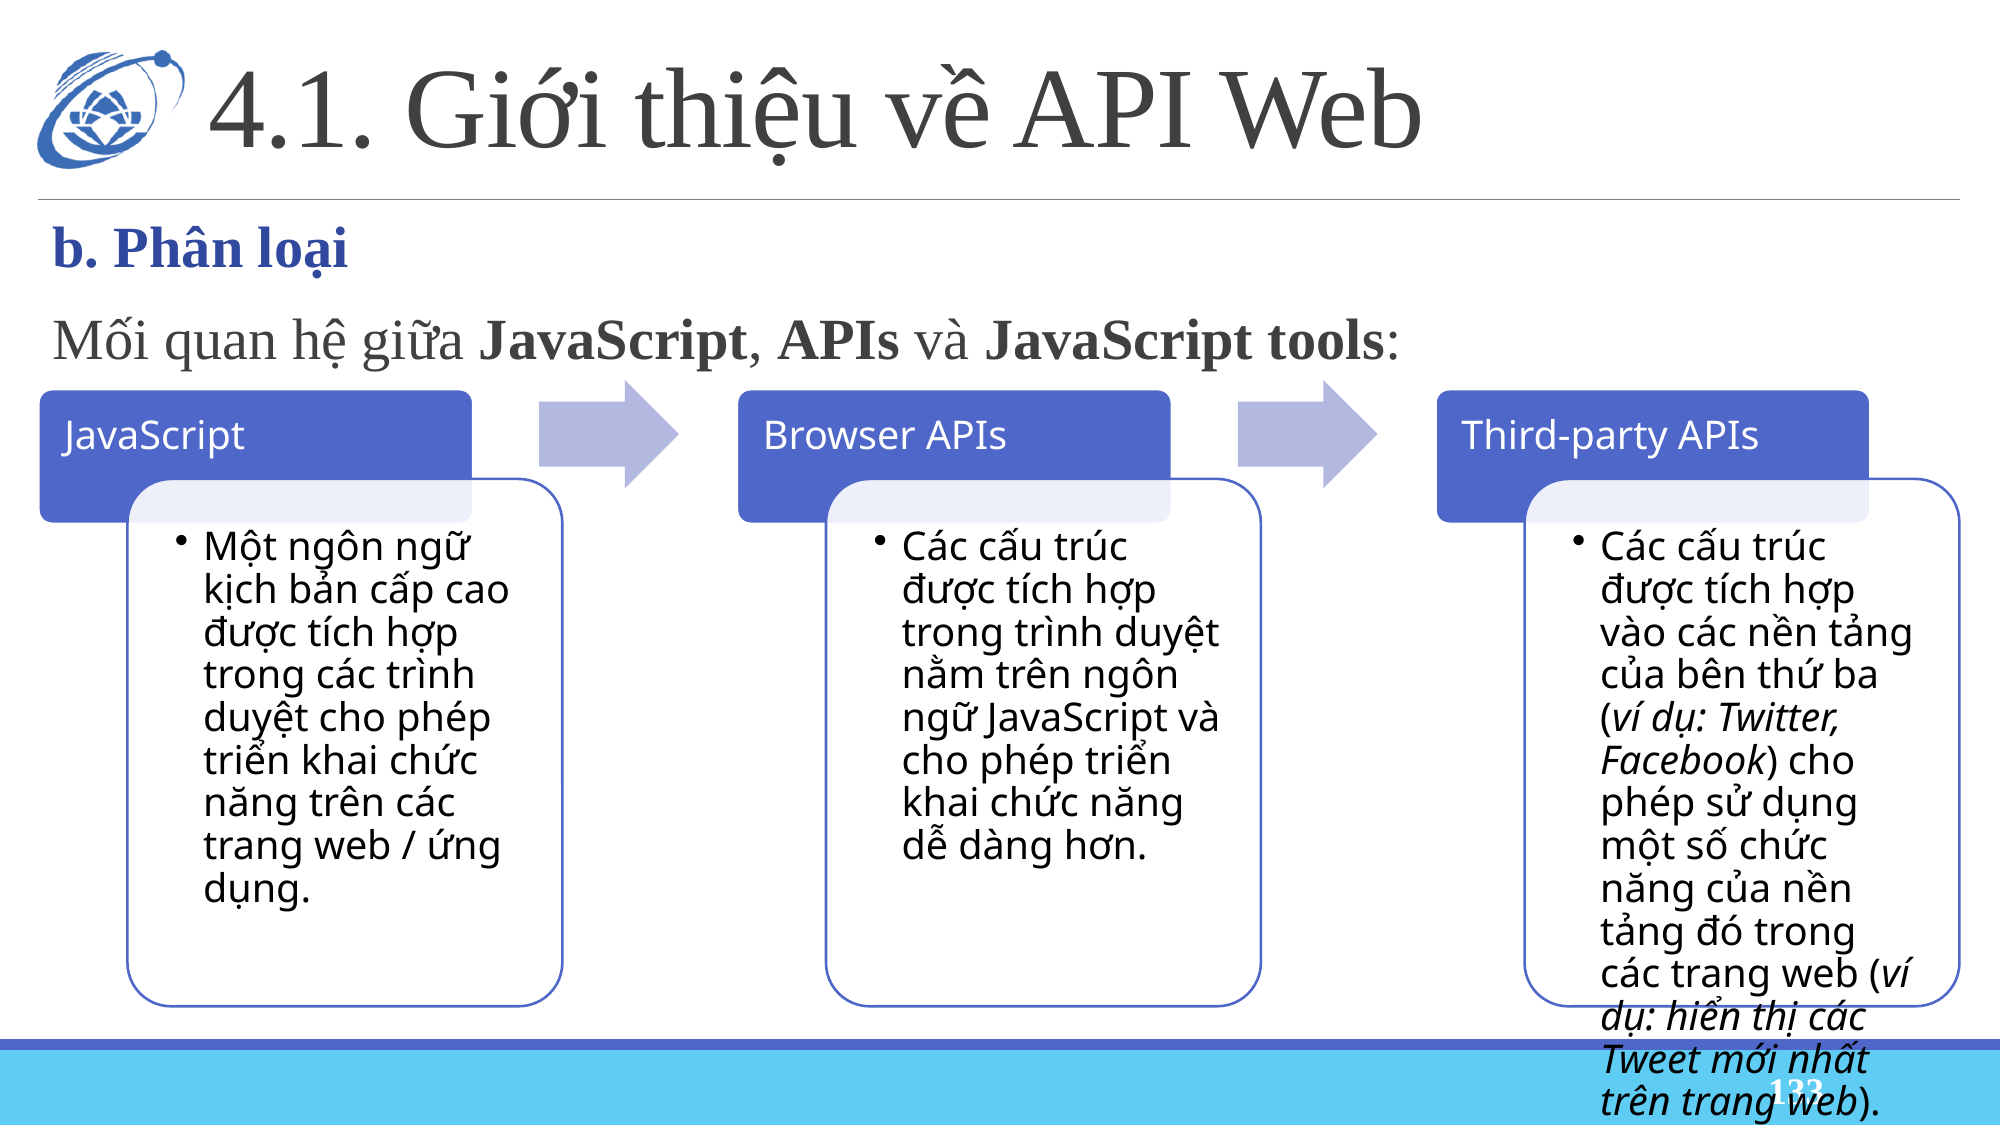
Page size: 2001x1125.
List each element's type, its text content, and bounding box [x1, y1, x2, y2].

title 4.1. Giới thiệu về API Web [193, 47, 1961, 192]
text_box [36, 367, 1961, 1028]
picture [37, 34, 185, 183]
list b. Phân loại Mối quan hệ giữa JavaScript, APIs và JavaScript tools: [37, 209, 1961, 367]
slide_number 133 [1624, 1059, 1840, 1120]
